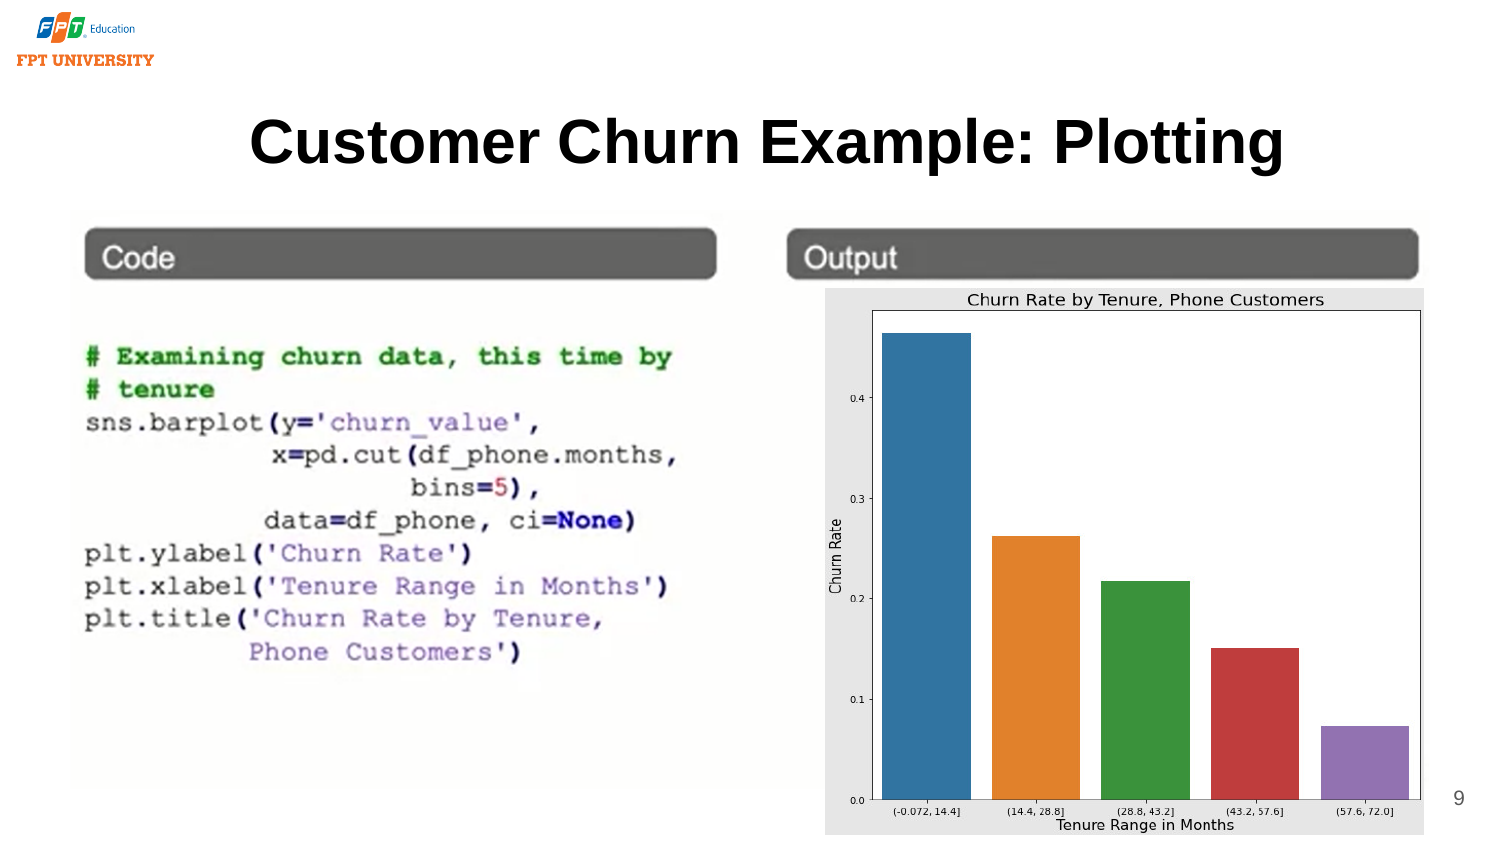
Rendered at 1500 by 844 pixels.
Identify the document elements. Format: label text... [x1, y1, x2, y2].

picture [11, 1, 160, 77]
title Customer Churn Example: Plotting [69, 75, 1468, 169]
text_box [70, 209, 1430, 836]
slide_number 9 [1435, 764, 1480, 830]
